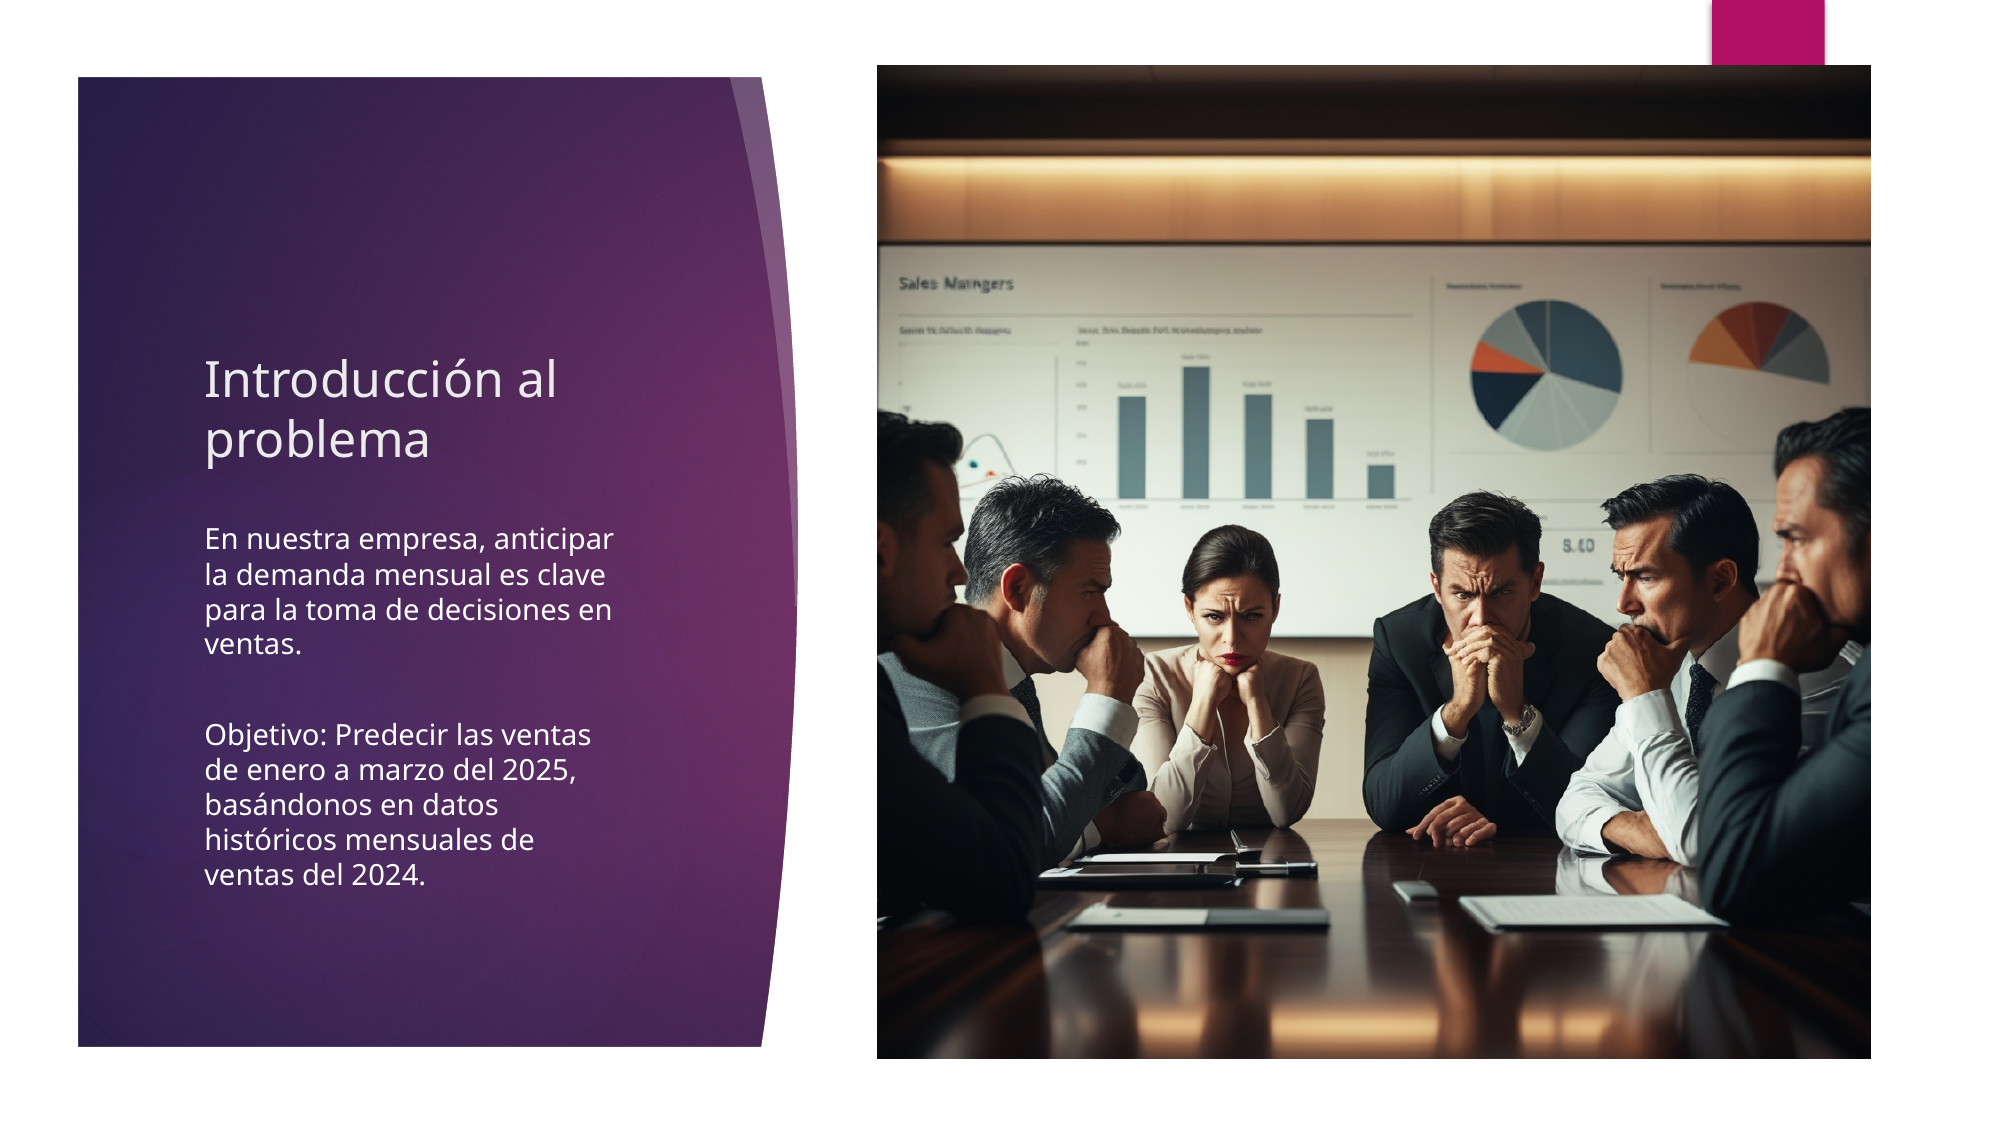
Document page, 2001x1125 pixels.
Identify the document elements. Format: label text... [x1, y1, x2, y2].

list En nuestra empresa, anticipar la demanda mensual es clave para la toma de decisiones en ventas. Objetivo: Predecir las ventas de enero a marzo del 2025, basándonos en datos históricos mensuales de ventas del 2024. [189, 513, 648, 989]
picture [877, 65, 1871, 1060]
title Introducción al problema [189, 212, 648, 475]
